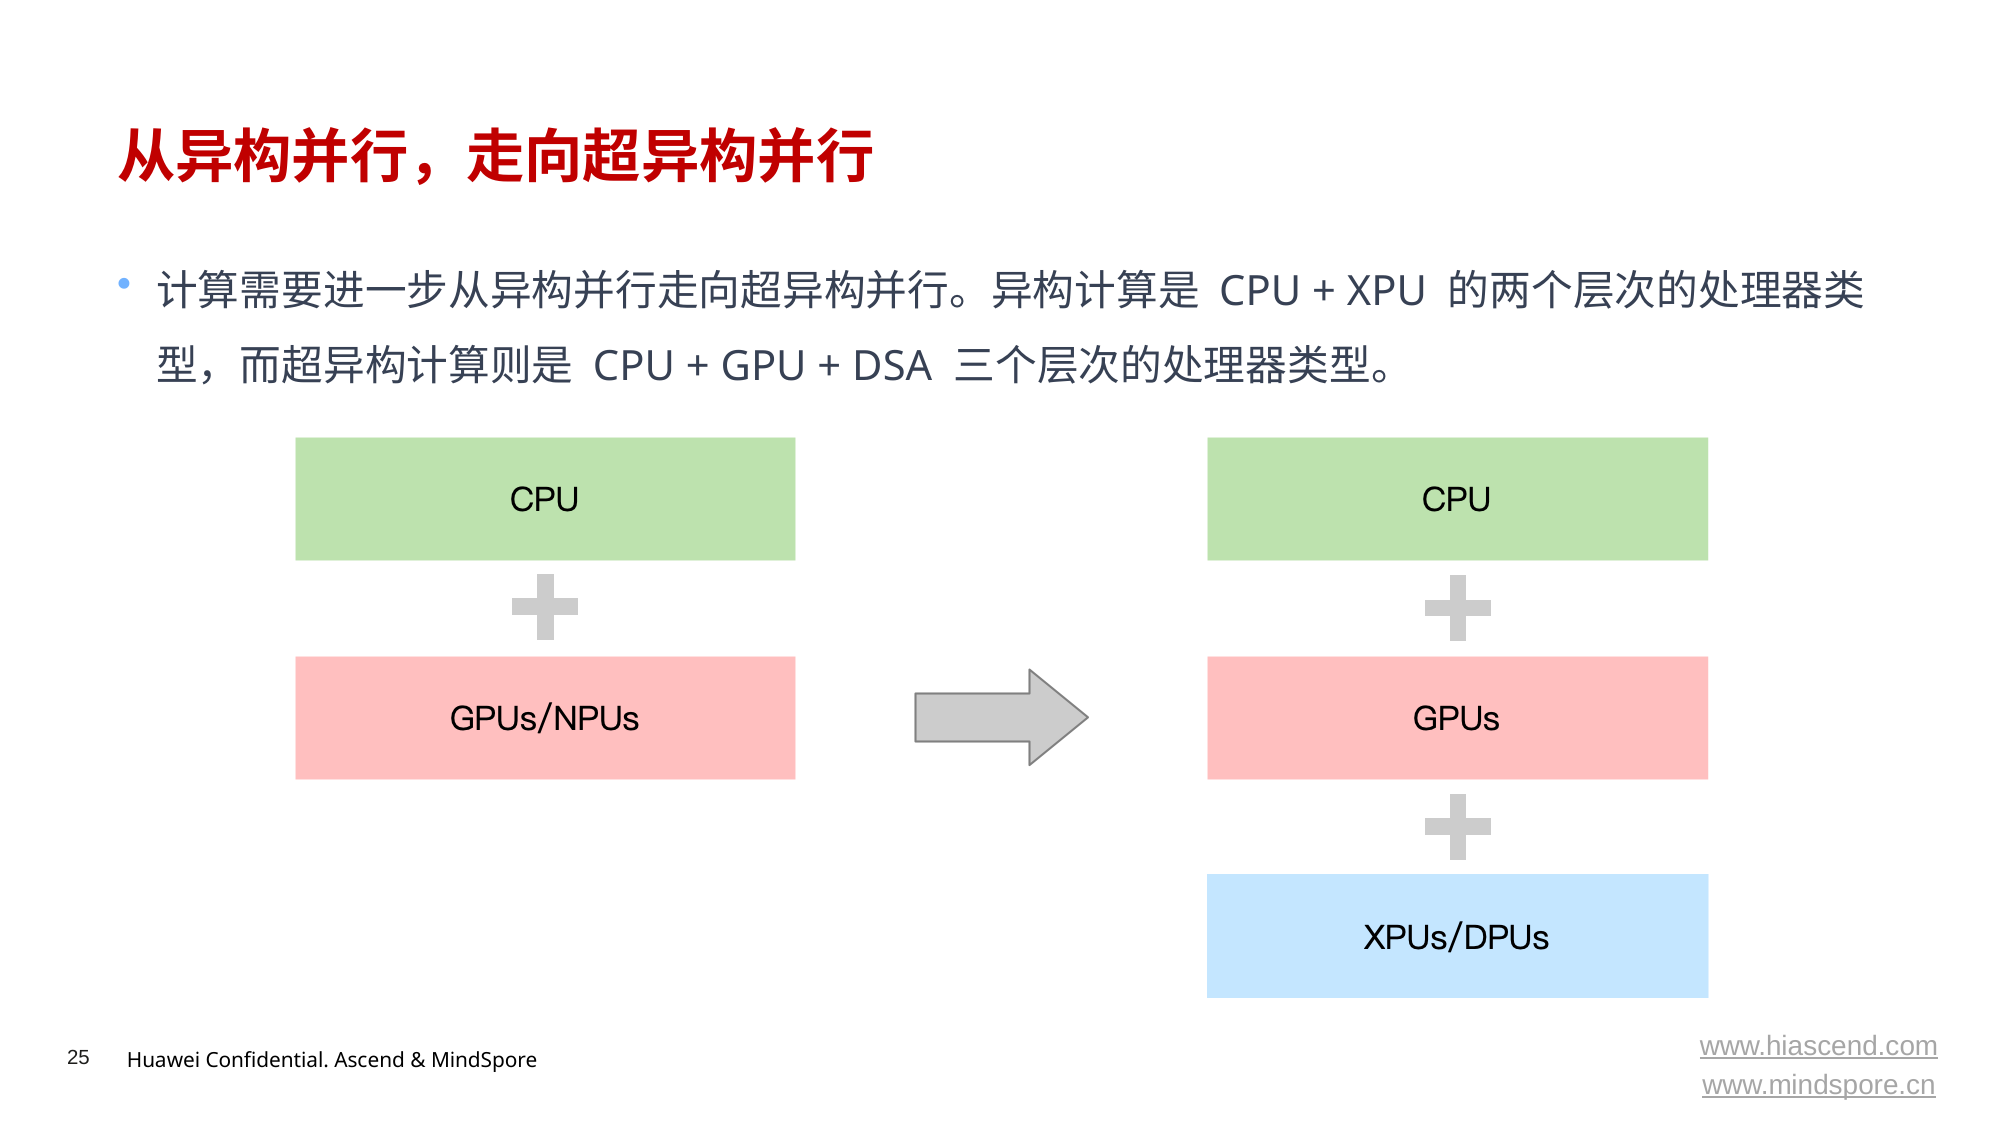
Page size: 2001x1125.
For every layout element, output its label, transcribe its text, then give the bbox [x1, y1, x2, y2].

list 计算需要进一步从异构并行走向超异构并行。异构计算是 CPU + XPU 的两个层次的处理器类型，而超异构计算则是 CPU + GPU + DSA 三个层次的处理器类型。 [102, 231, 1901, 409]
picture [291, 434, 1709, 998]
title 从异构并行，走向超异构并行 [102, 111, 1901, 209]
